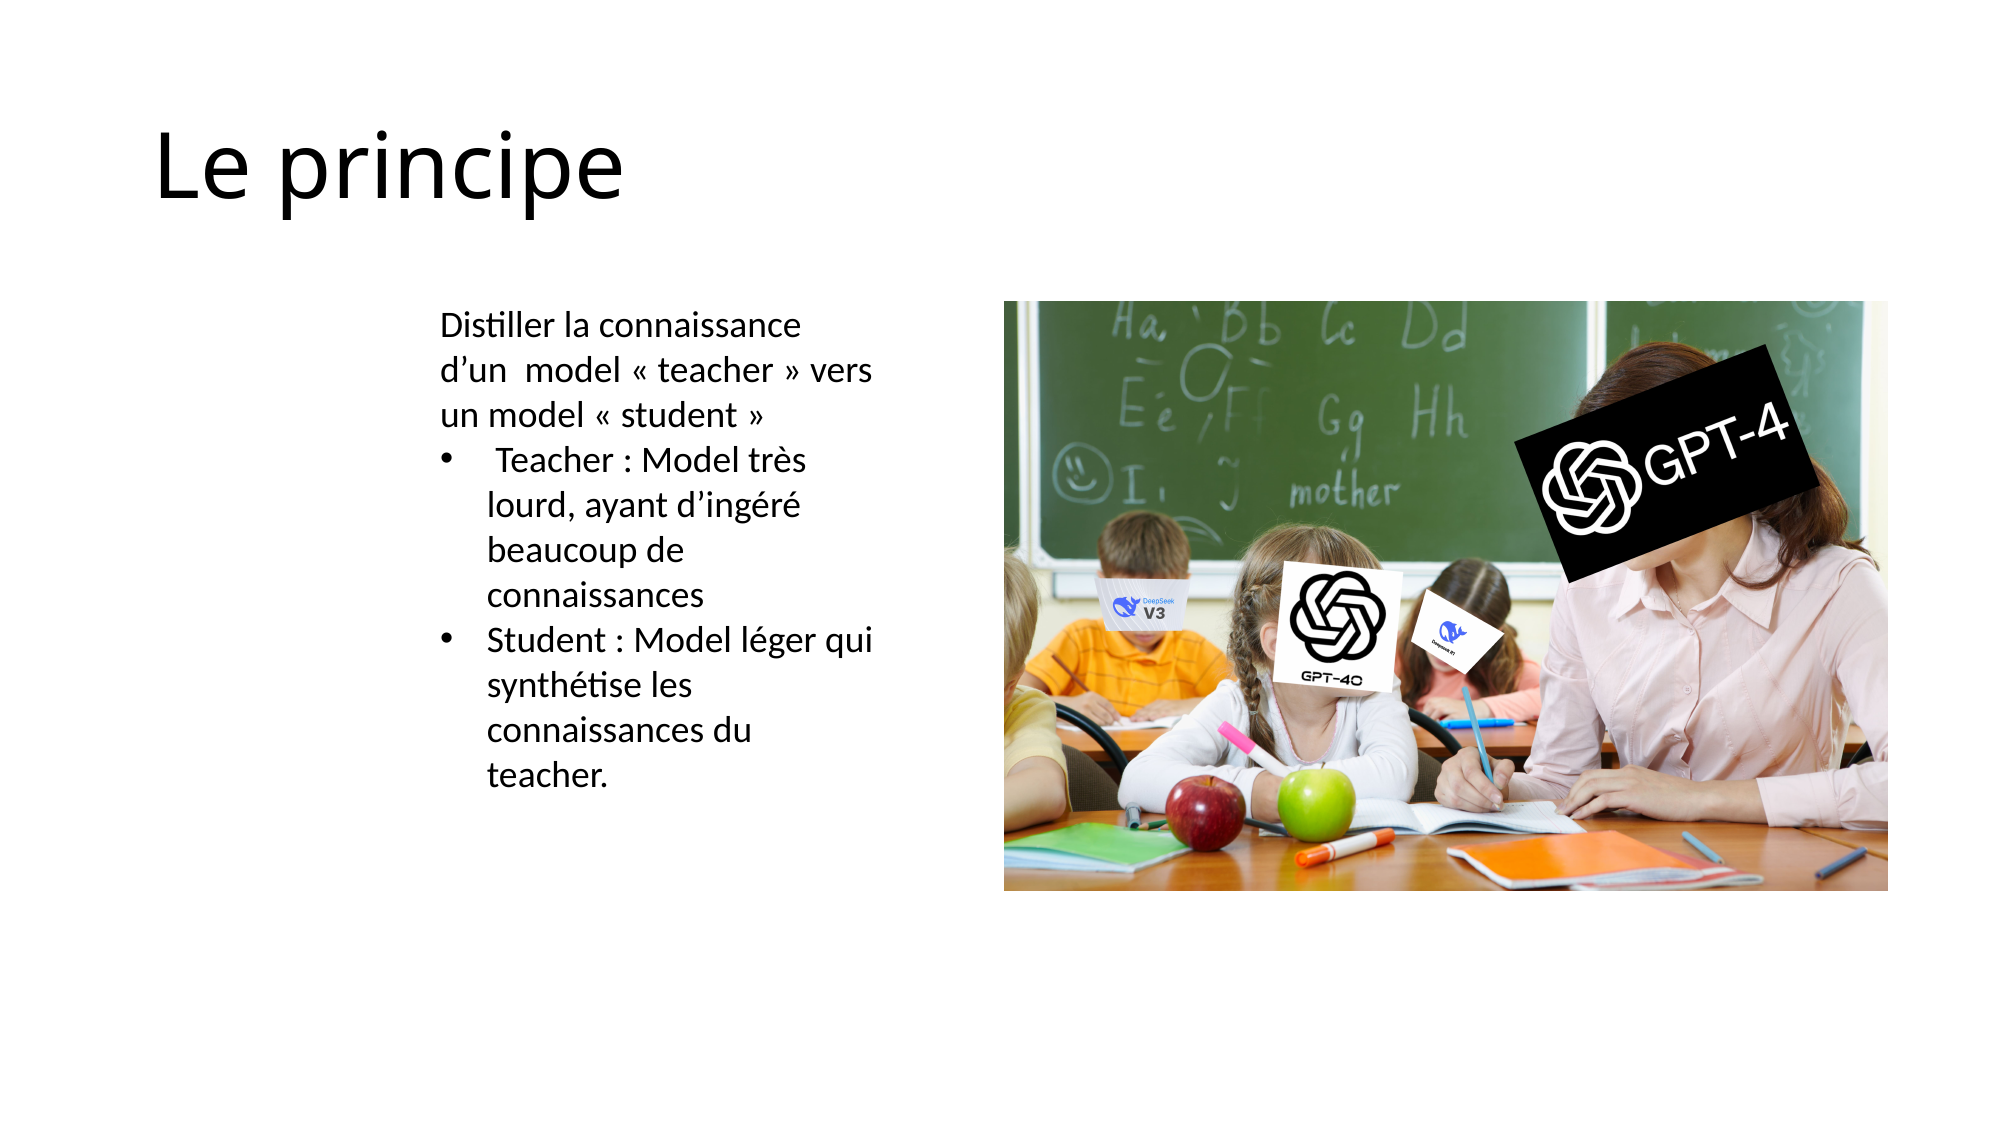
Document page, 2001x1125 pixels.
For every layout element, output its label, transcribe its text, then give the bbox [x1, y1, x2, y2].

text_box Distiller la connaissance d’un model « teacher » vers un model « student » Teacher : Model très lourd, ayant d’ingéré beaucoup de connaissances Student : Model léger qui synthétise les connaissances du teacher. [425, 292, 893, 803]
title Le principe [137, 59, 1863, 278]
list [1004, 301, 1888, 891]
